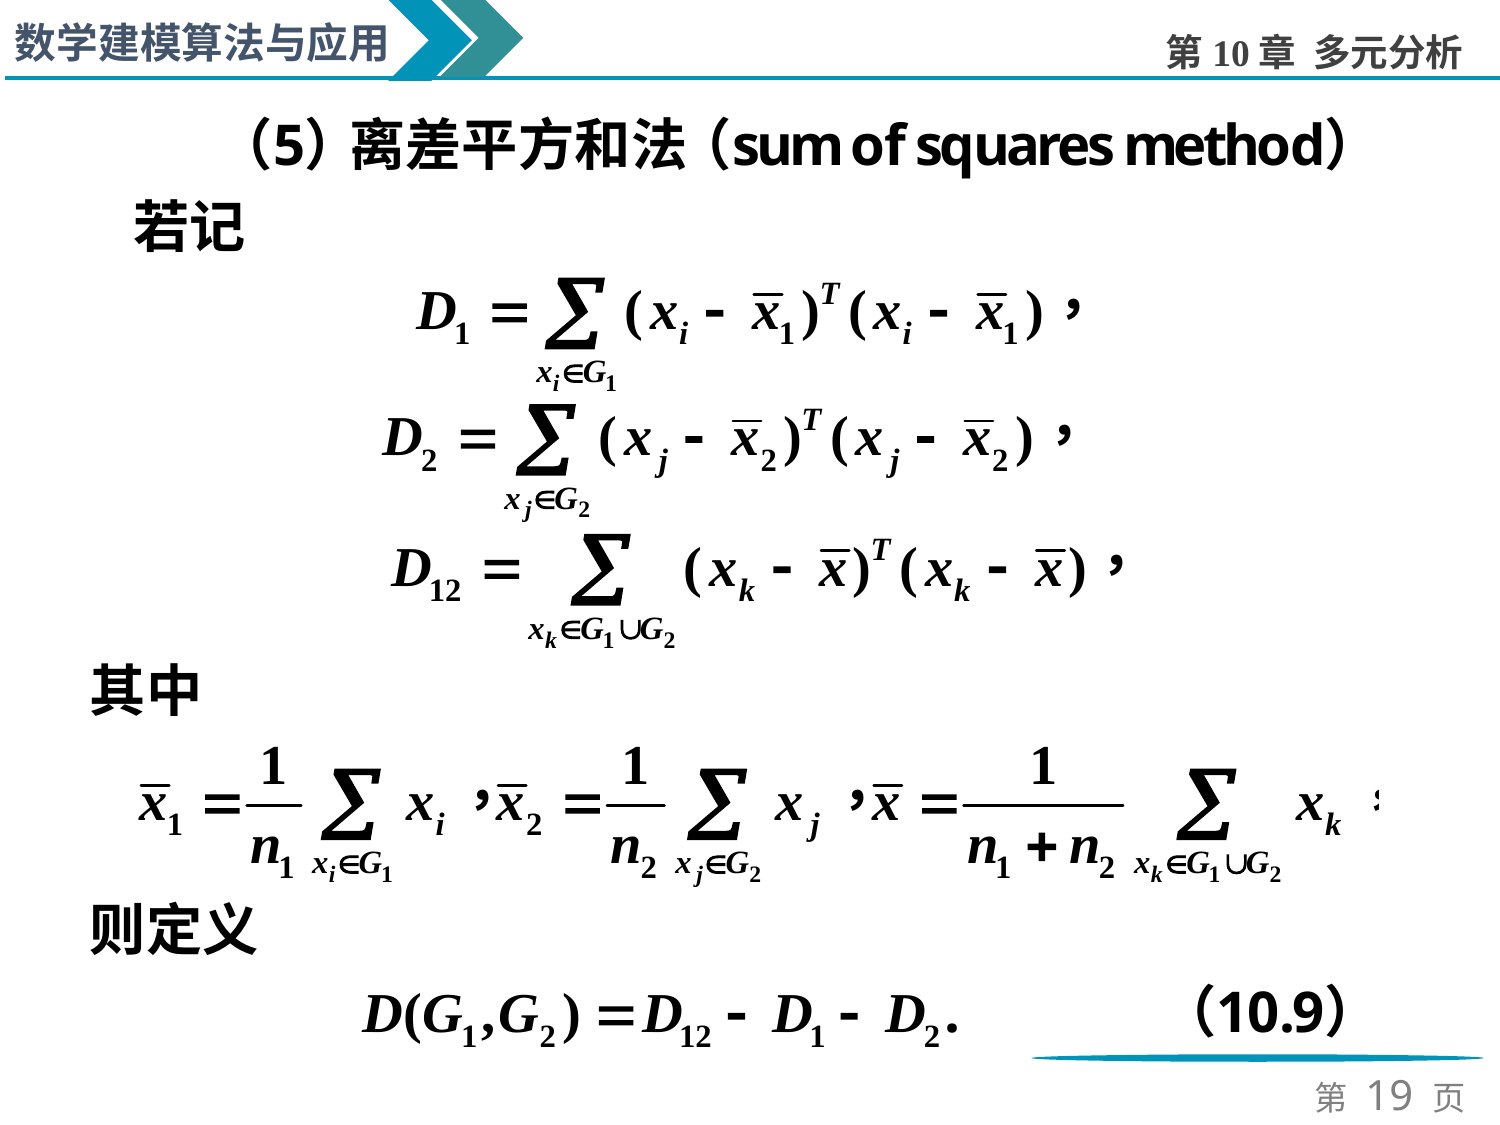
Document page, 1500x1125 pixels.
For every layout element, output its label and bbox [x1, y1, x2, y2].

text_box [89, 107, 1380, 1089]
